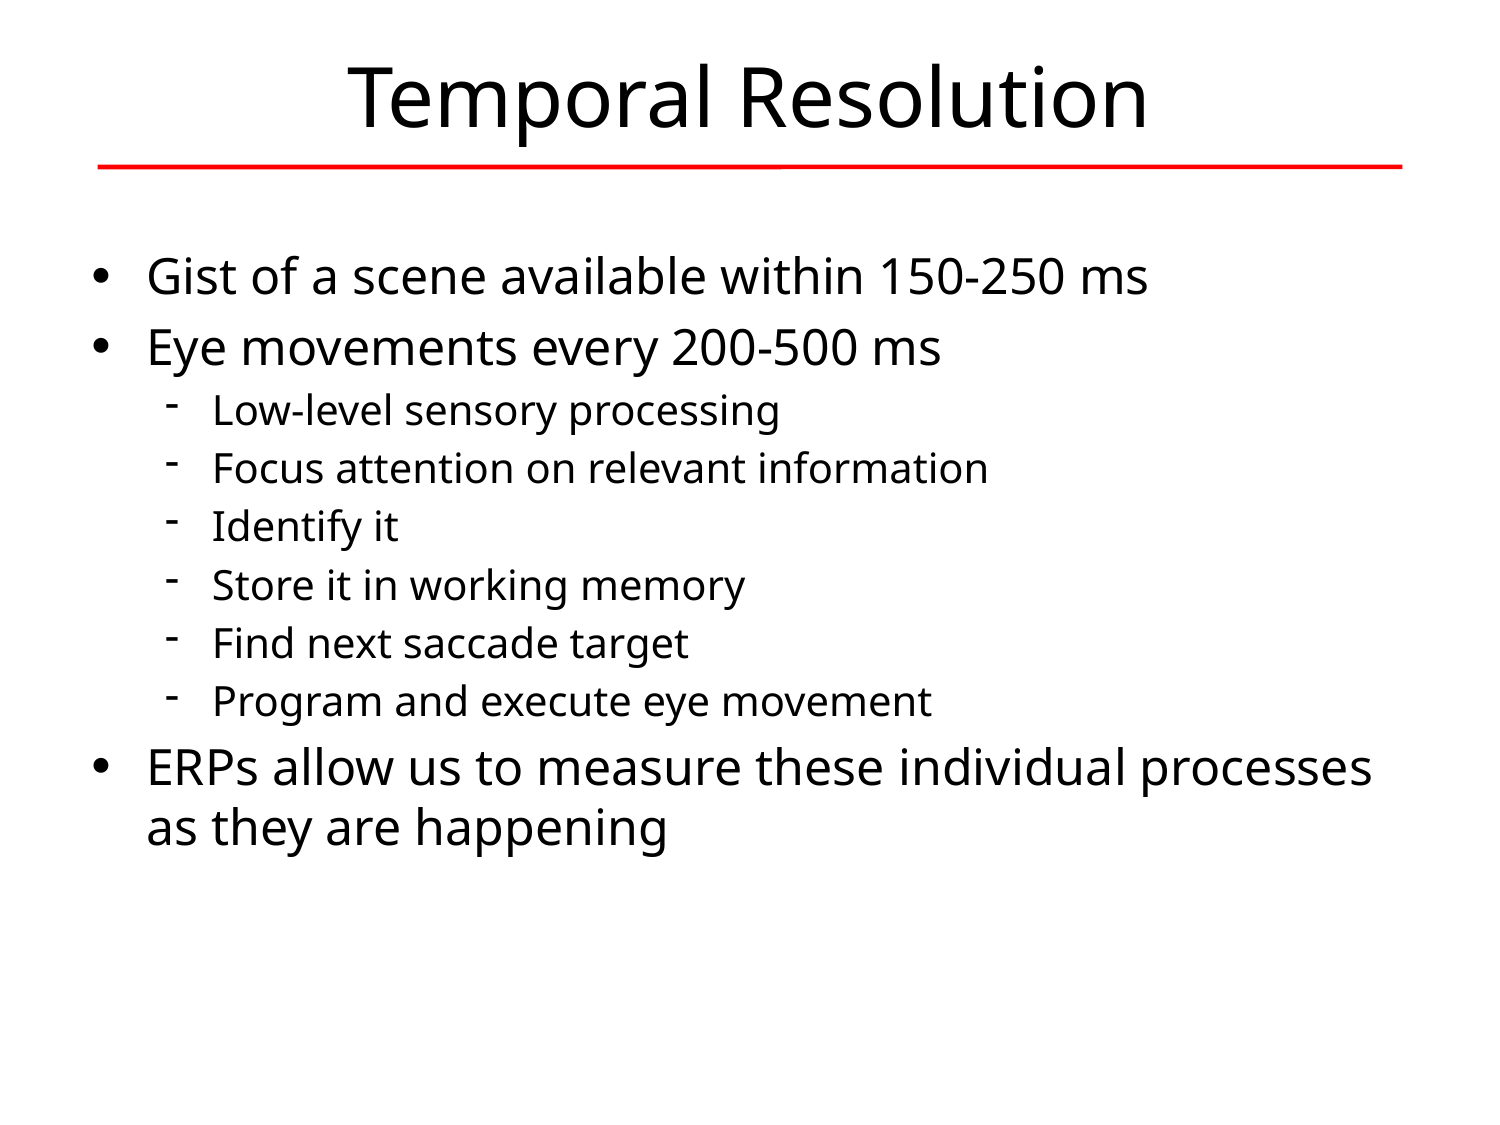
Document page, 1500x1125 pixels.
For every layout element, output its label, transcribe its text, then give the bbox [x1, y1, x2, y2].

list Gist of a scene available within 150-250 ms Eye movements every 200-500 ms Low-level sensory processing Focus attention on relevant information Identify it Store it in working memory Find next saccade target Program and execute eye movement ERPs allow us to measure these individual processes as they are happening [74, 237, 1426, 938]
title Temporal Resolution [37, 0, 1463, 188]
